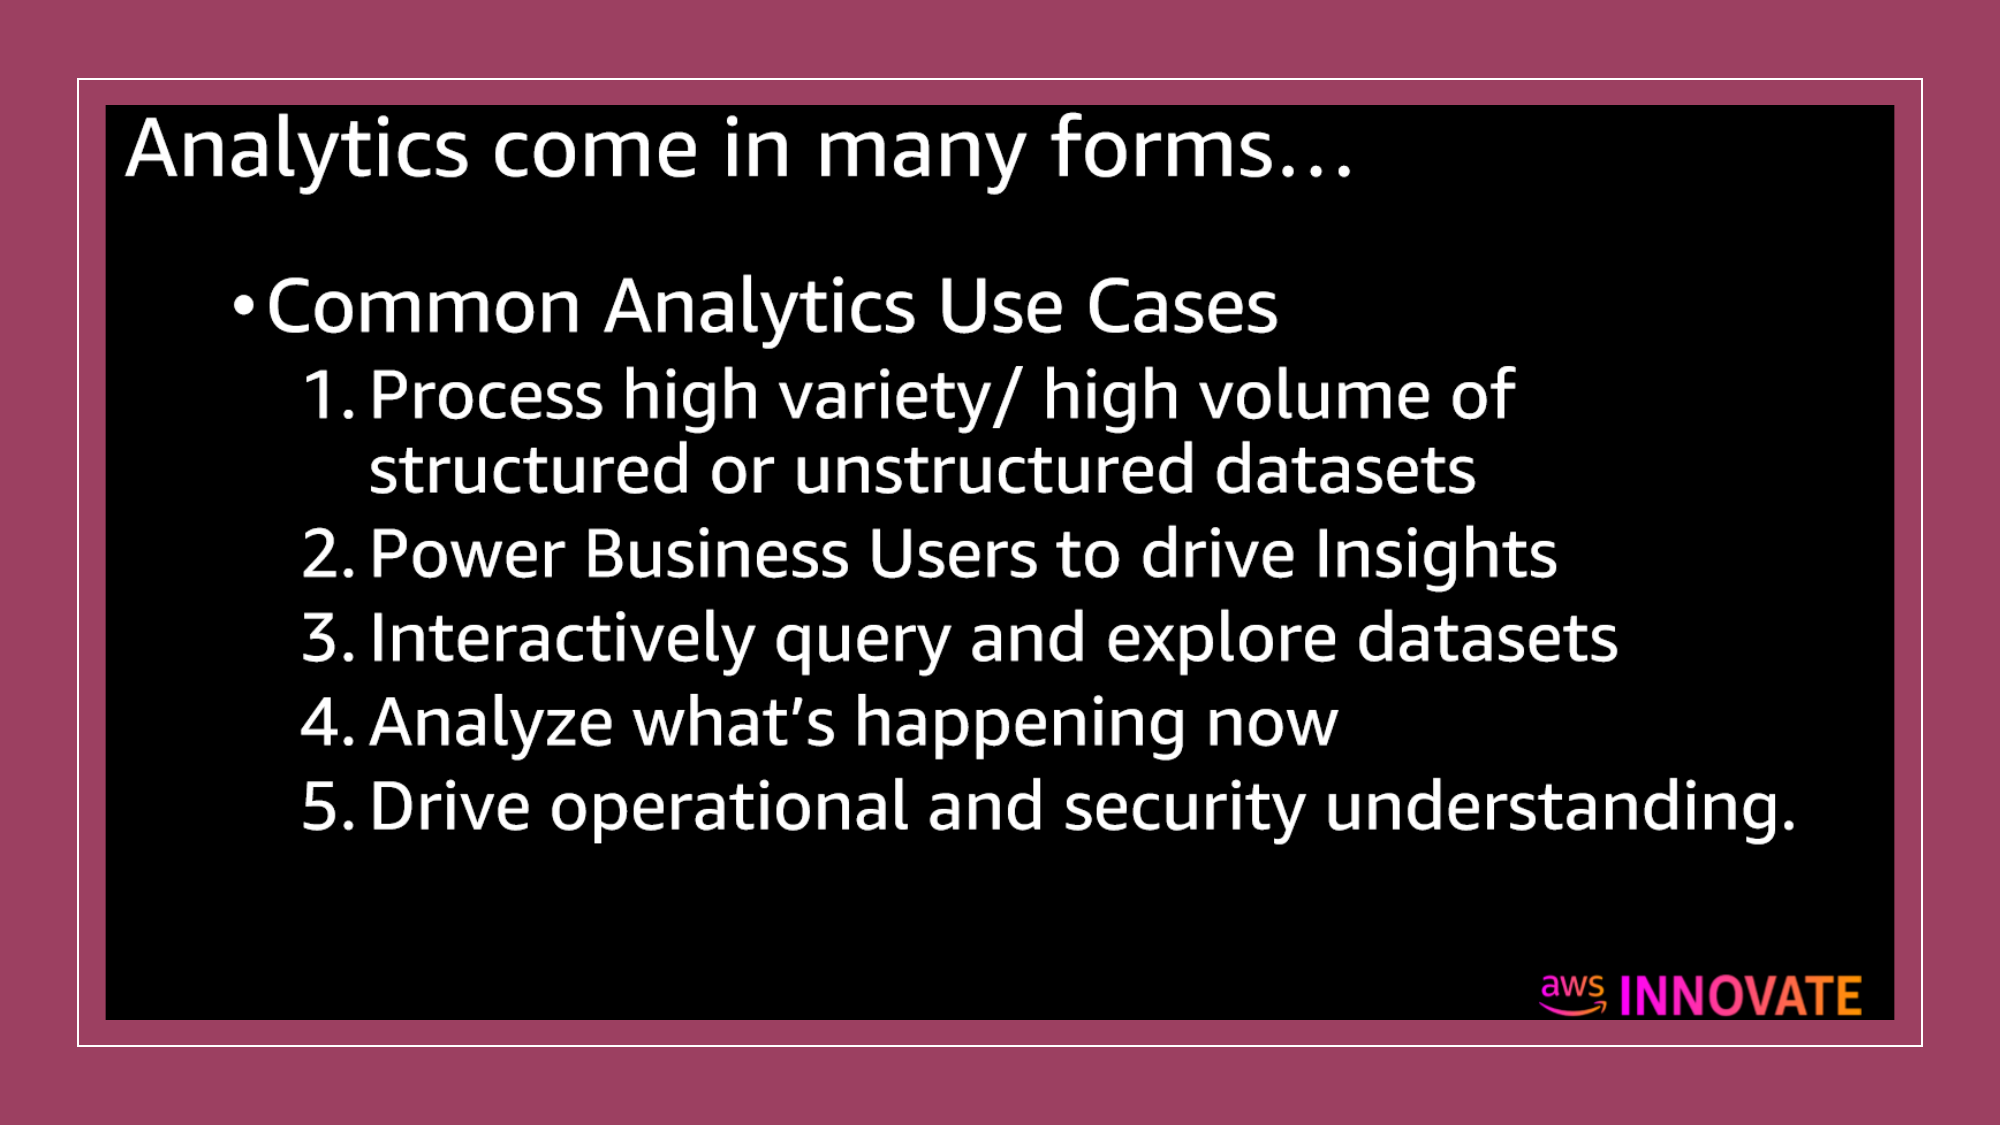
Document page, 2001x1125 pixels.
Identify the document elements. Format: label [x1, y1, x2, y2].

picture [105, 105, 1895, 1020]
text_box [77, 78, 1923, 1047]
text_box [0, 0, 2000, 1125]
